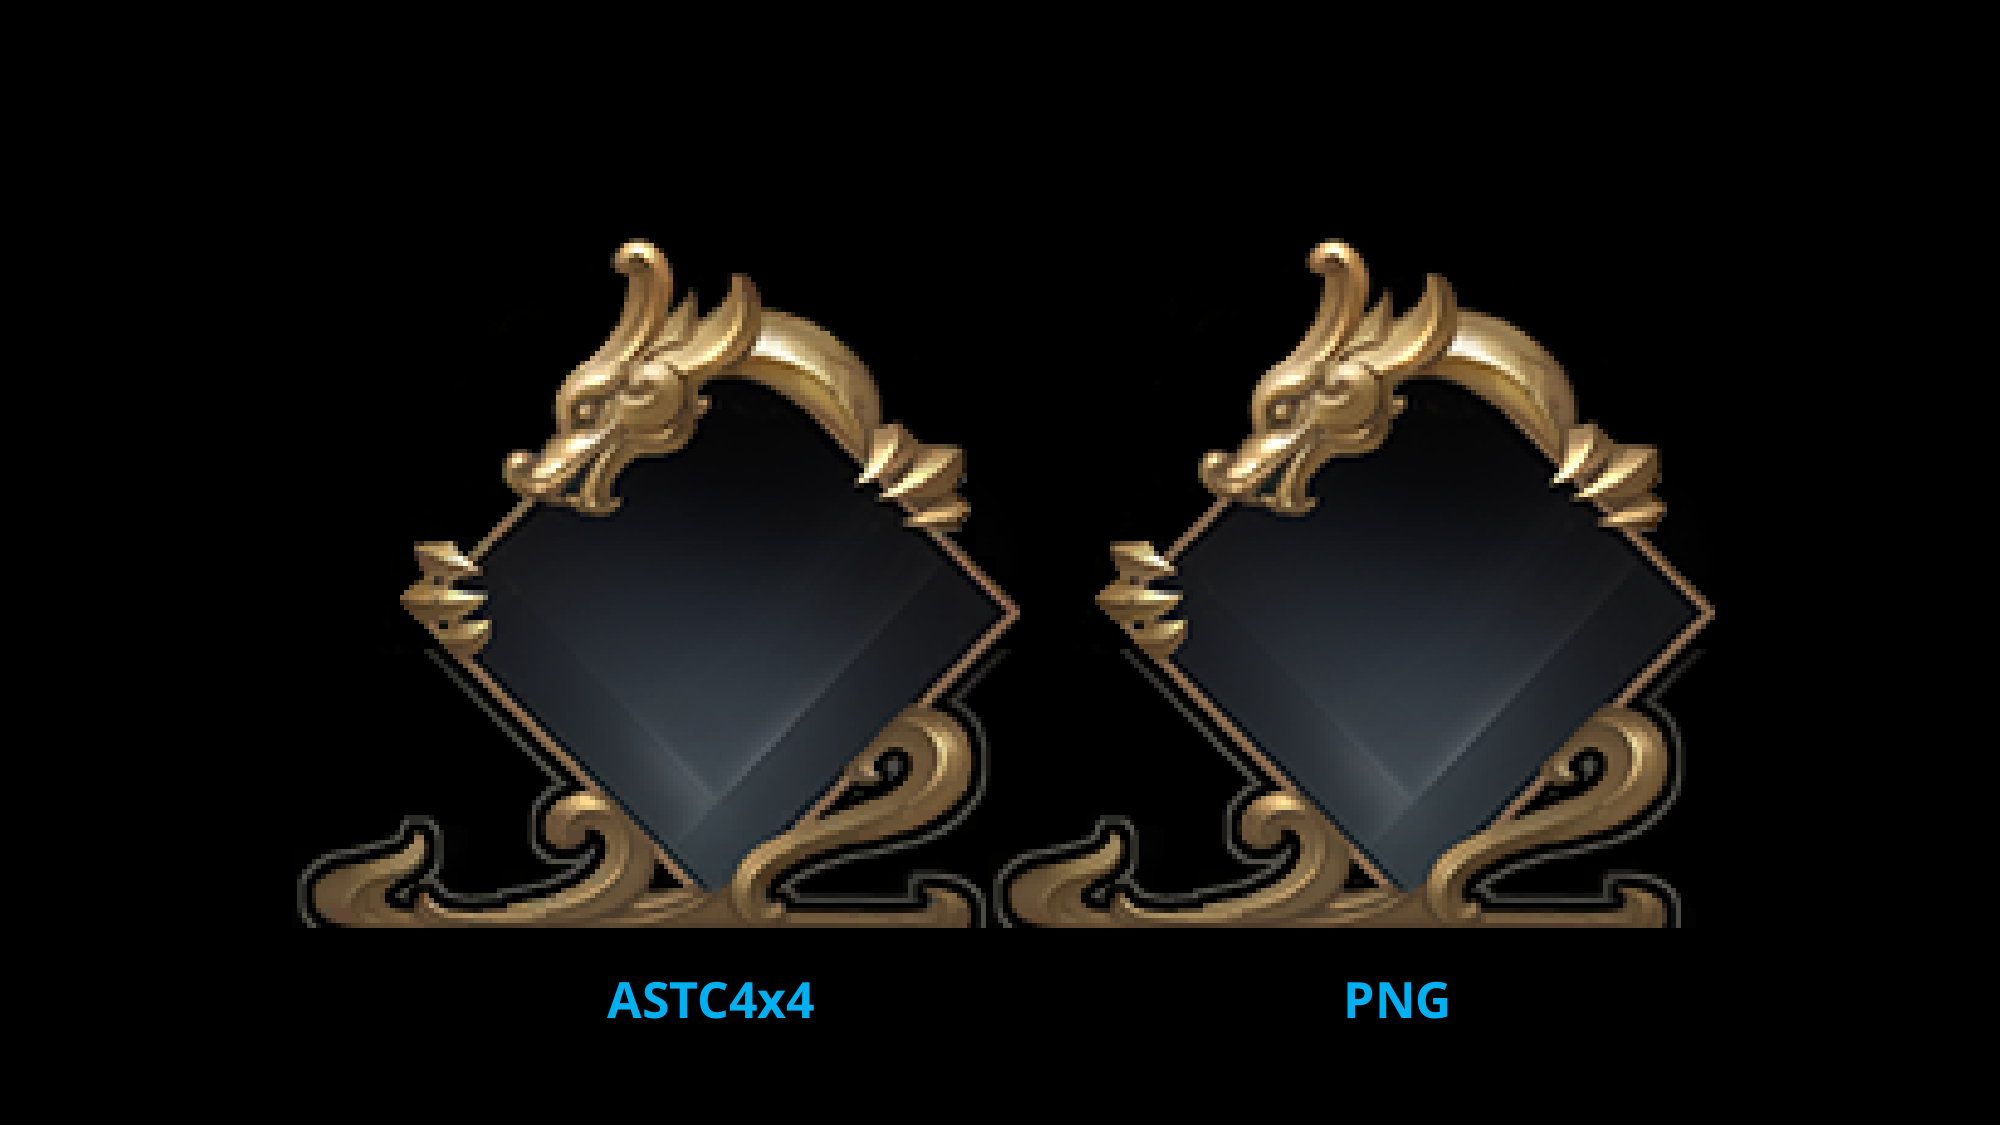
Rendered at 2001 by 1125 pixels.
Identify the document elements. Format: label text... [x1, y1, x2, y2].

text_box ASTC4x4 [508, 961, 915, 1037]
picture [273, 146, 1751, 928]
text_box PNG [1194, 961, 1602, 1037]
